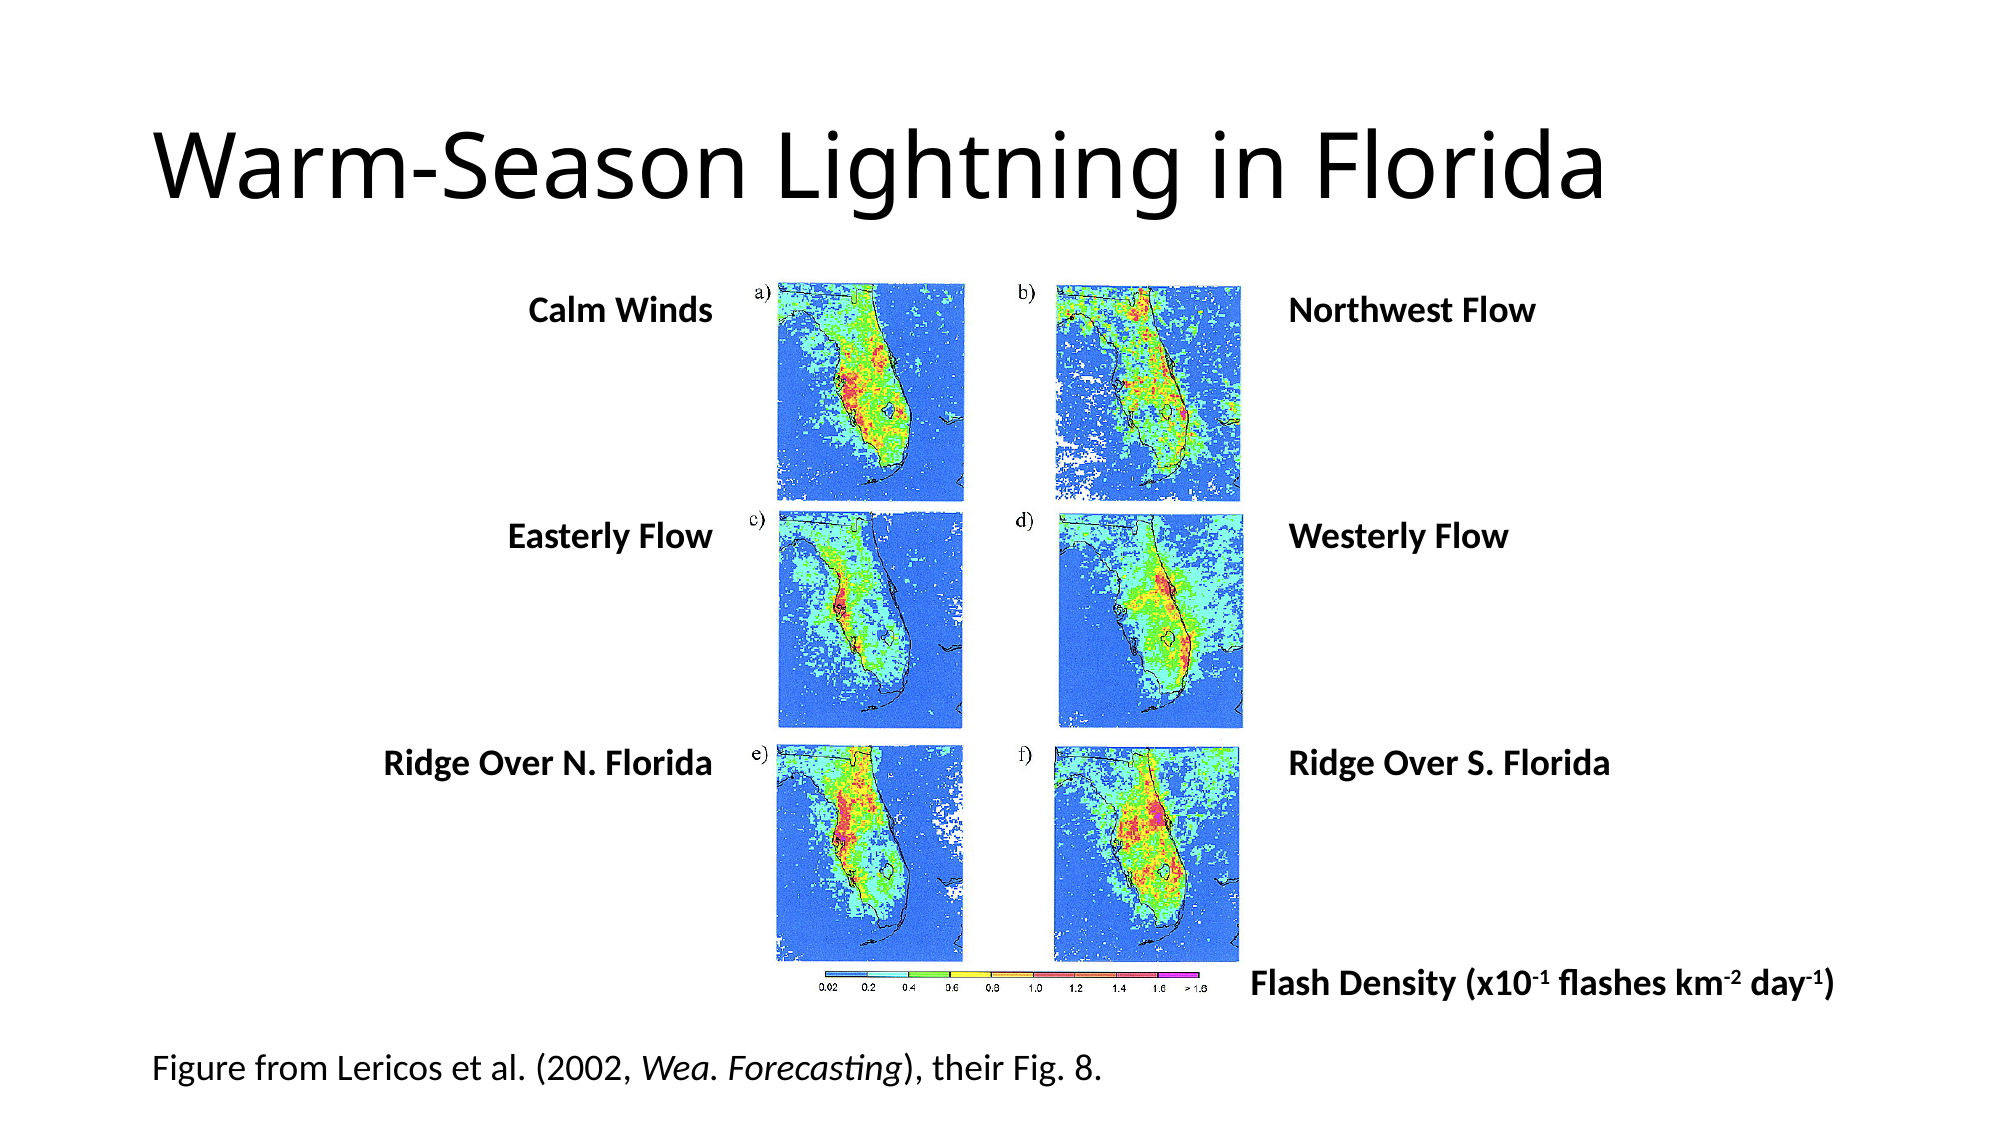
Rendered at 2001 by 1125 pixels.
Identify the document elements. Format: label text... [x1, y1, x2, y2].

text_box Ridge Over S. Florida [1273, 730, 1643, 791]
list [745, 279, 1255, 994]
text_box Calm Winds [358, 277, 729, 337]
text_box Flash Density (x10-1 flashes km-2 day-1) [1223, 950, 1863, 1011]
text_box Westerly Flow [1273, 504, 1643, 564]
text_box Ridge Over N. Florida [358, 730, 729, 791]
text_box Northwest Flow [1273, 277, 1643, 337]
text_box Figure from Lericos et al. (2002, Wea. Forecasting), their Fig. 8. [137, 1035, 1561, 1096]
text_box Easterly Flow [358, 504, 729, 564]
title Warm-Season Lightning in Florida [137, 59, 1863, 278]
